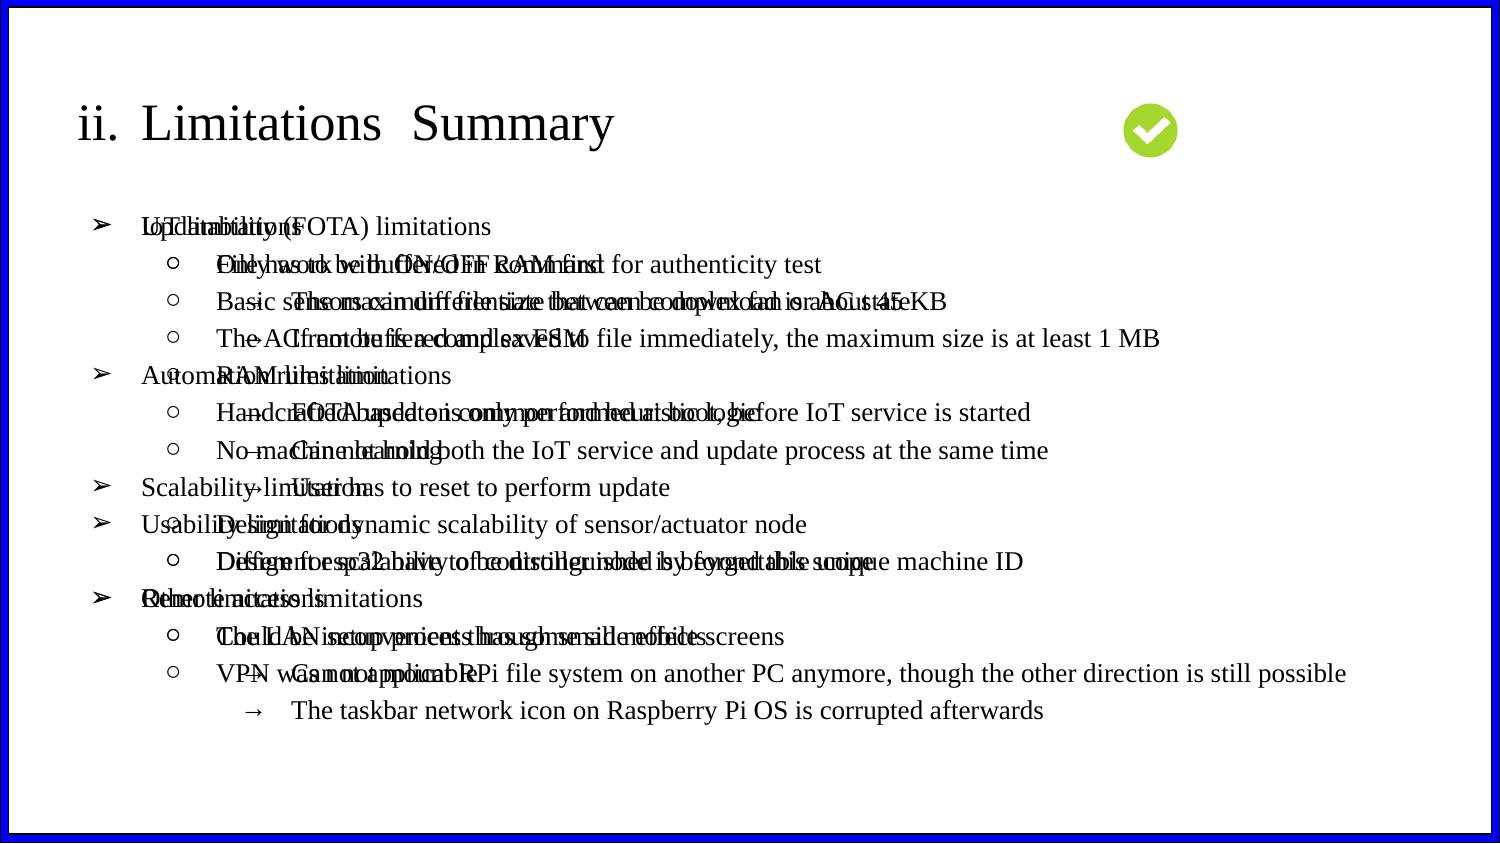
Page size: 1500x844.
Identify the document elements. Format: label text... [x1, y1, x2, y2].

picture [1121, 102, 1180, 159]
title Limitations Summary [51, 72, 1449, 167]
list Updatability (FOTA) limitations File has to be buffered in RAM first for authenticity test The maximum file size that can be download is about 45 KB If not buffered and saved to file immediately, the maximum size is at least 1 MB RAM limitation FOTA update is only performed at boot, before IoT service is started Can not hold both the IoT service and update process at the same time User has to reset to perform update Usability limitations Different esp32 have to be distinguished by forgettable unique machine ID Other limitations The LAN setup process has some side effects Can not mount RPi file system on another PC anymore, though the other direction is still possible The taskbar network icon on Raspberry Pi OS is corrupted afterwards [51, 189, 1449, 750]
